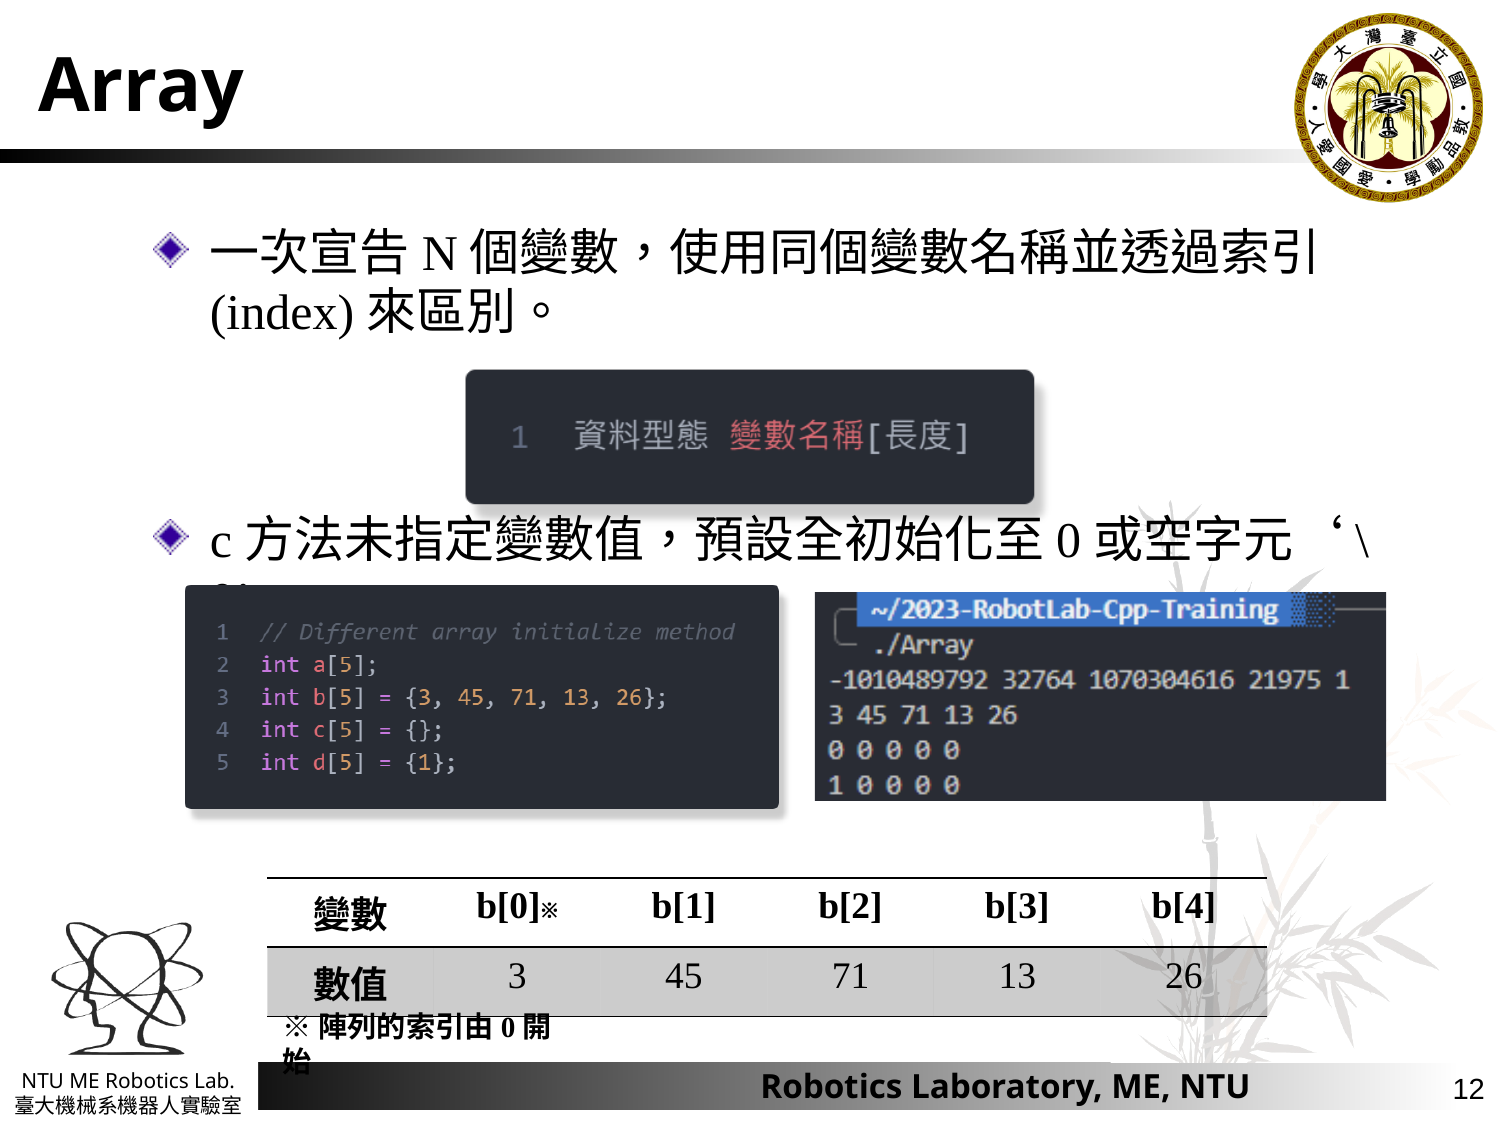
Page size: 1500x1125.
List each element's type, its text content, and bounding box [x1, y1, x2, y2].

picture [1293, 13, 1483, 203]
picture [162, 562, 801, 832]
table_cell 數值 [267, 948, 434, 1000]
picture [434, 337, 1066, 536]
table_header b[1] [601, 879, 767, 946]
table_cell 26 [1101, 948, 1267, 1016]
table_cell 3 [434, 948, 601, 1016]
slide_number 12 [1149, 1062, 1500, 1125]
title Array [22, 12, 1206, 151]
table_cell 13 [934, 948, 1101, 1016]
table_header b[4] [1101, 879, 1267, 946]
table_header b[3] [934, 879, 1101, 946]
picture [153, 232, 189, 268]
picture [51, 918, 205, 1060]
list 一次宣告N個變數，使用同個變數名稱並透過索引(index)來區別。 c方法未指定變數值，預設全初始化至0或空字元‘\0’。 [138, 212, 1397, 981]
picture [153, 519, 189, 555]
text_box ※陣列的索引由0開始 [267, 1000, 585, 1086]
table_cell 45 [601, 948, 767, 1016]
picture [814, 592, 1387, 802]
table_cell 71 [767, 948, 934, 1016]
table_header 變數 [267, 879, 434, 946]
table_header b[2] [767, 879, 934, 946]
table_header b[0]※ [434, 879, 601, 946]
